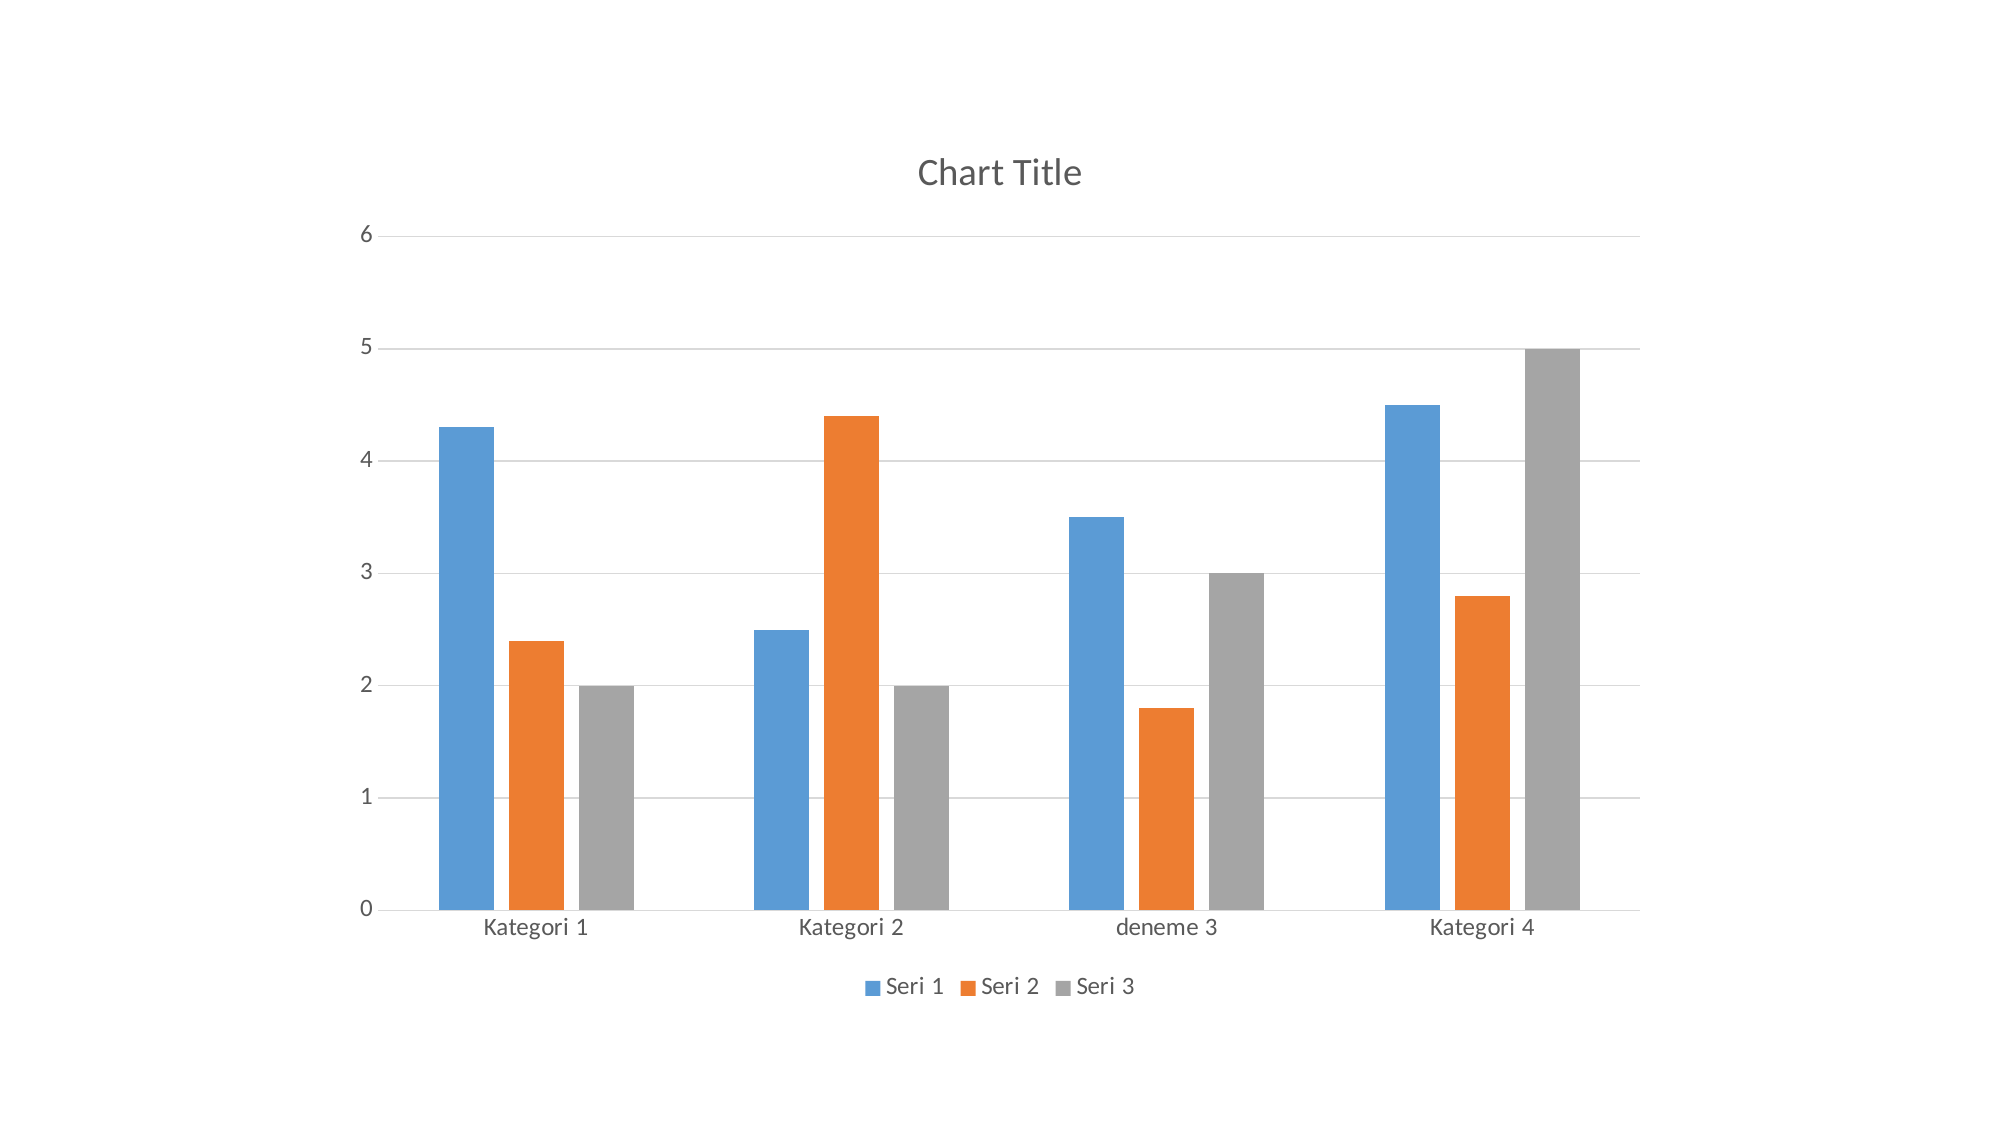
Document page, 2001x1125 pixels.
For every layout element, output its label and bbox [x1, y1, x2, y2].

chart [333, 117, 1667, 1007]
